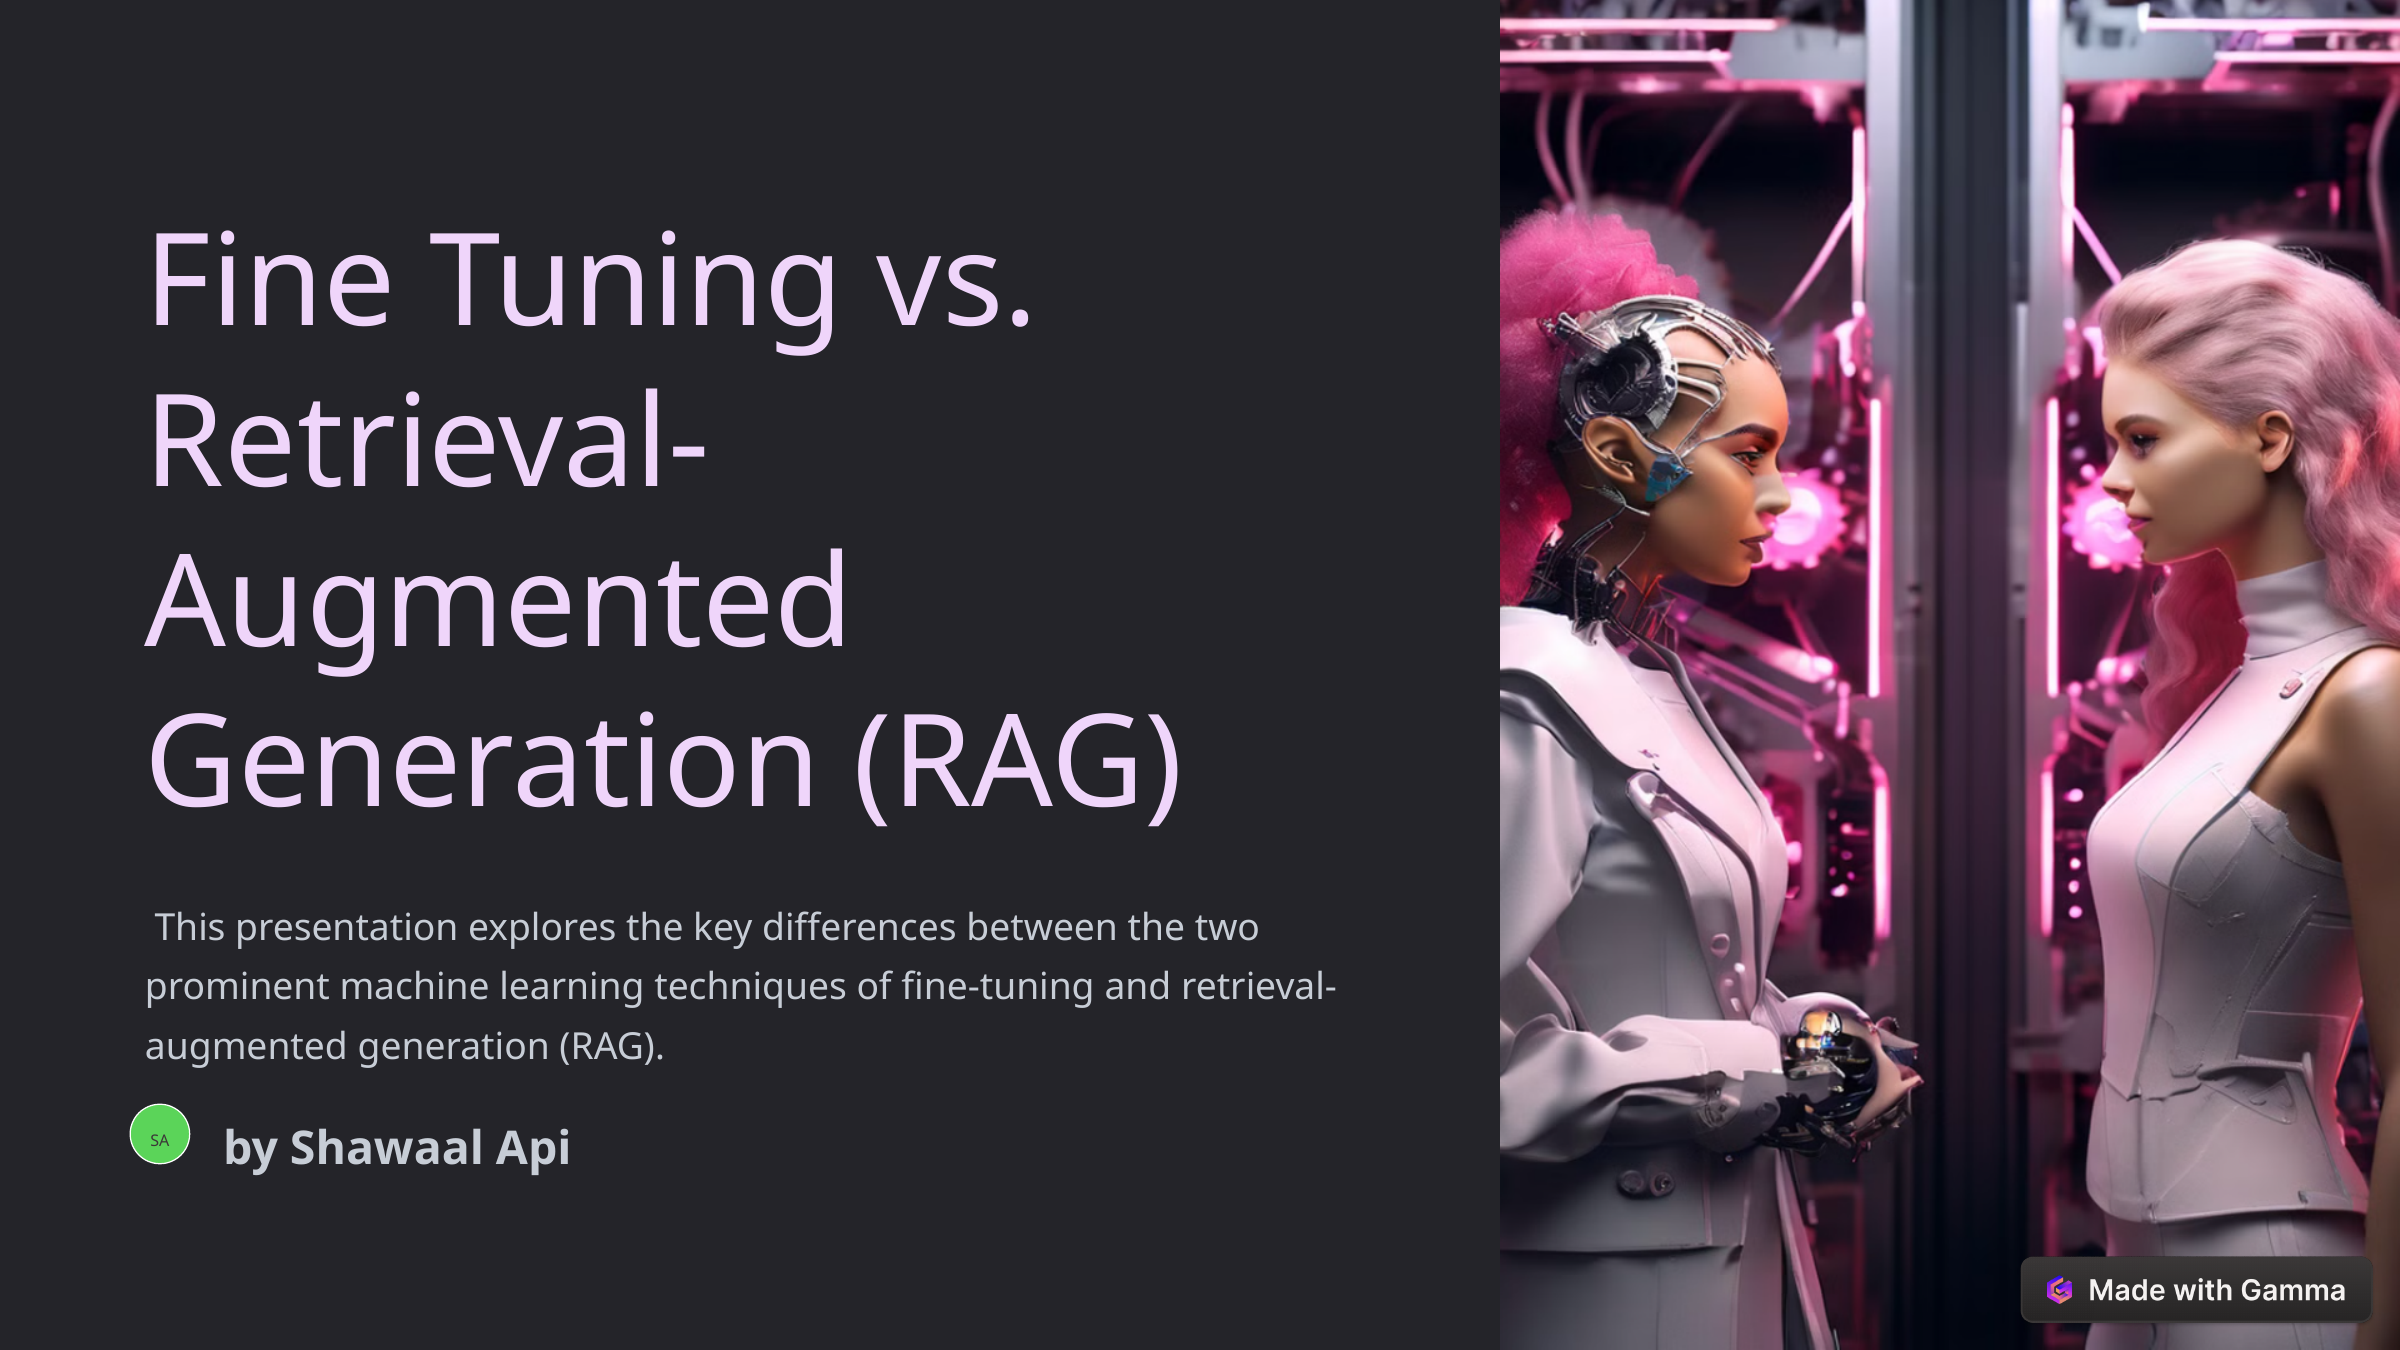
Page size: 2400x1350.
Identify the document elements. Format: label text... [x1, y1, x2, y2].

text_box This presentation explores the key differences between the two prominent machine learning techniques of fine-tuning and retrieval-augmented generation (RAG). [130, 880, 1370, 1060]
text_box Fine Tuning vs. Retrieval-Augmented Generation (RAG) [130, 183, 1370, 826]
text_box [0, 0, 1499, 1350]
text_box [130, 1104, 190, 1164]
picture [1499, 0, 2400, 1350]
text_box SA [149, 1126, 171, 1143]
text_box by Shawaal Api [208, 1101, 556, 1167]
